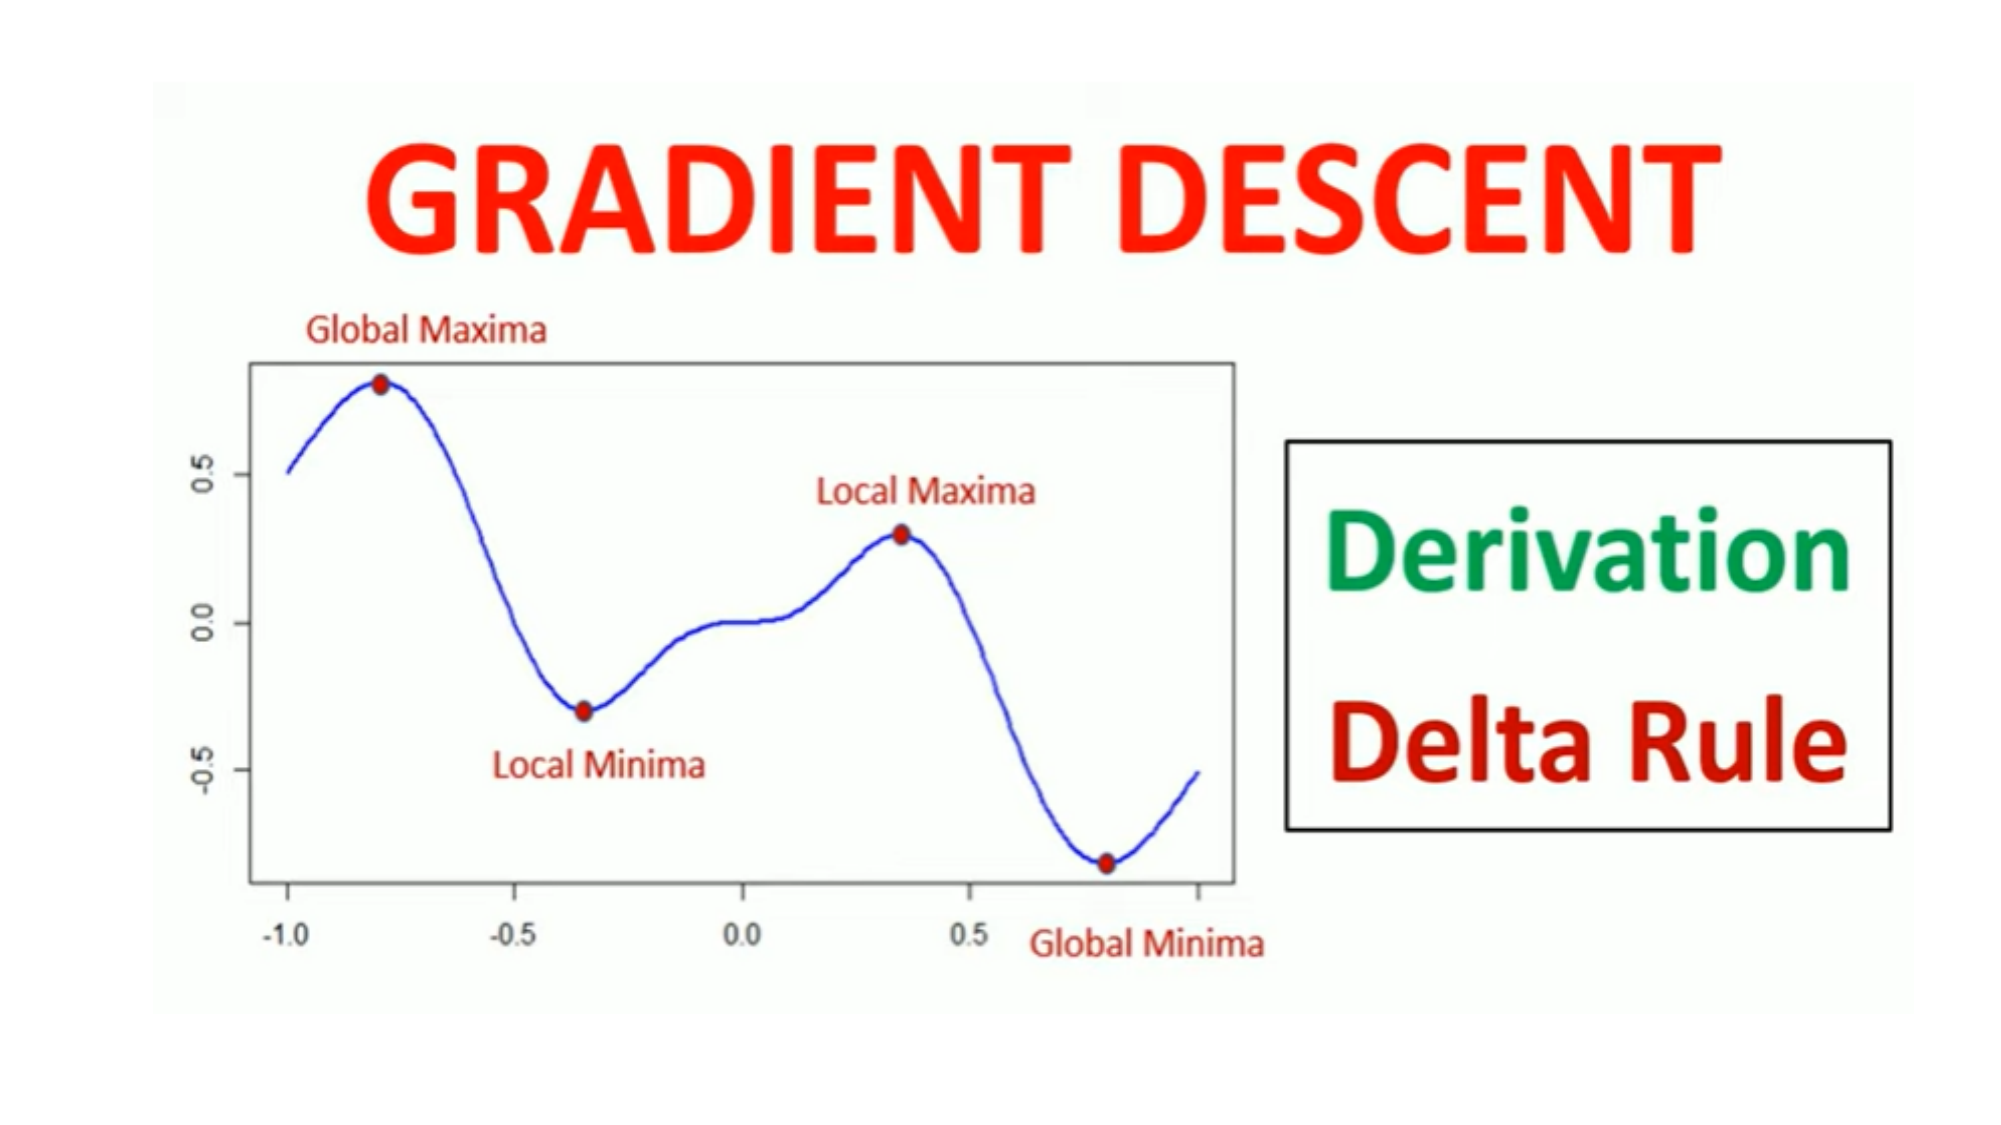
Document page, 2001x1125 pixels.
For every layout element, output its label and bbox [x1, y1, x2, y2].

picture [152, 64, 1914, 1014]
